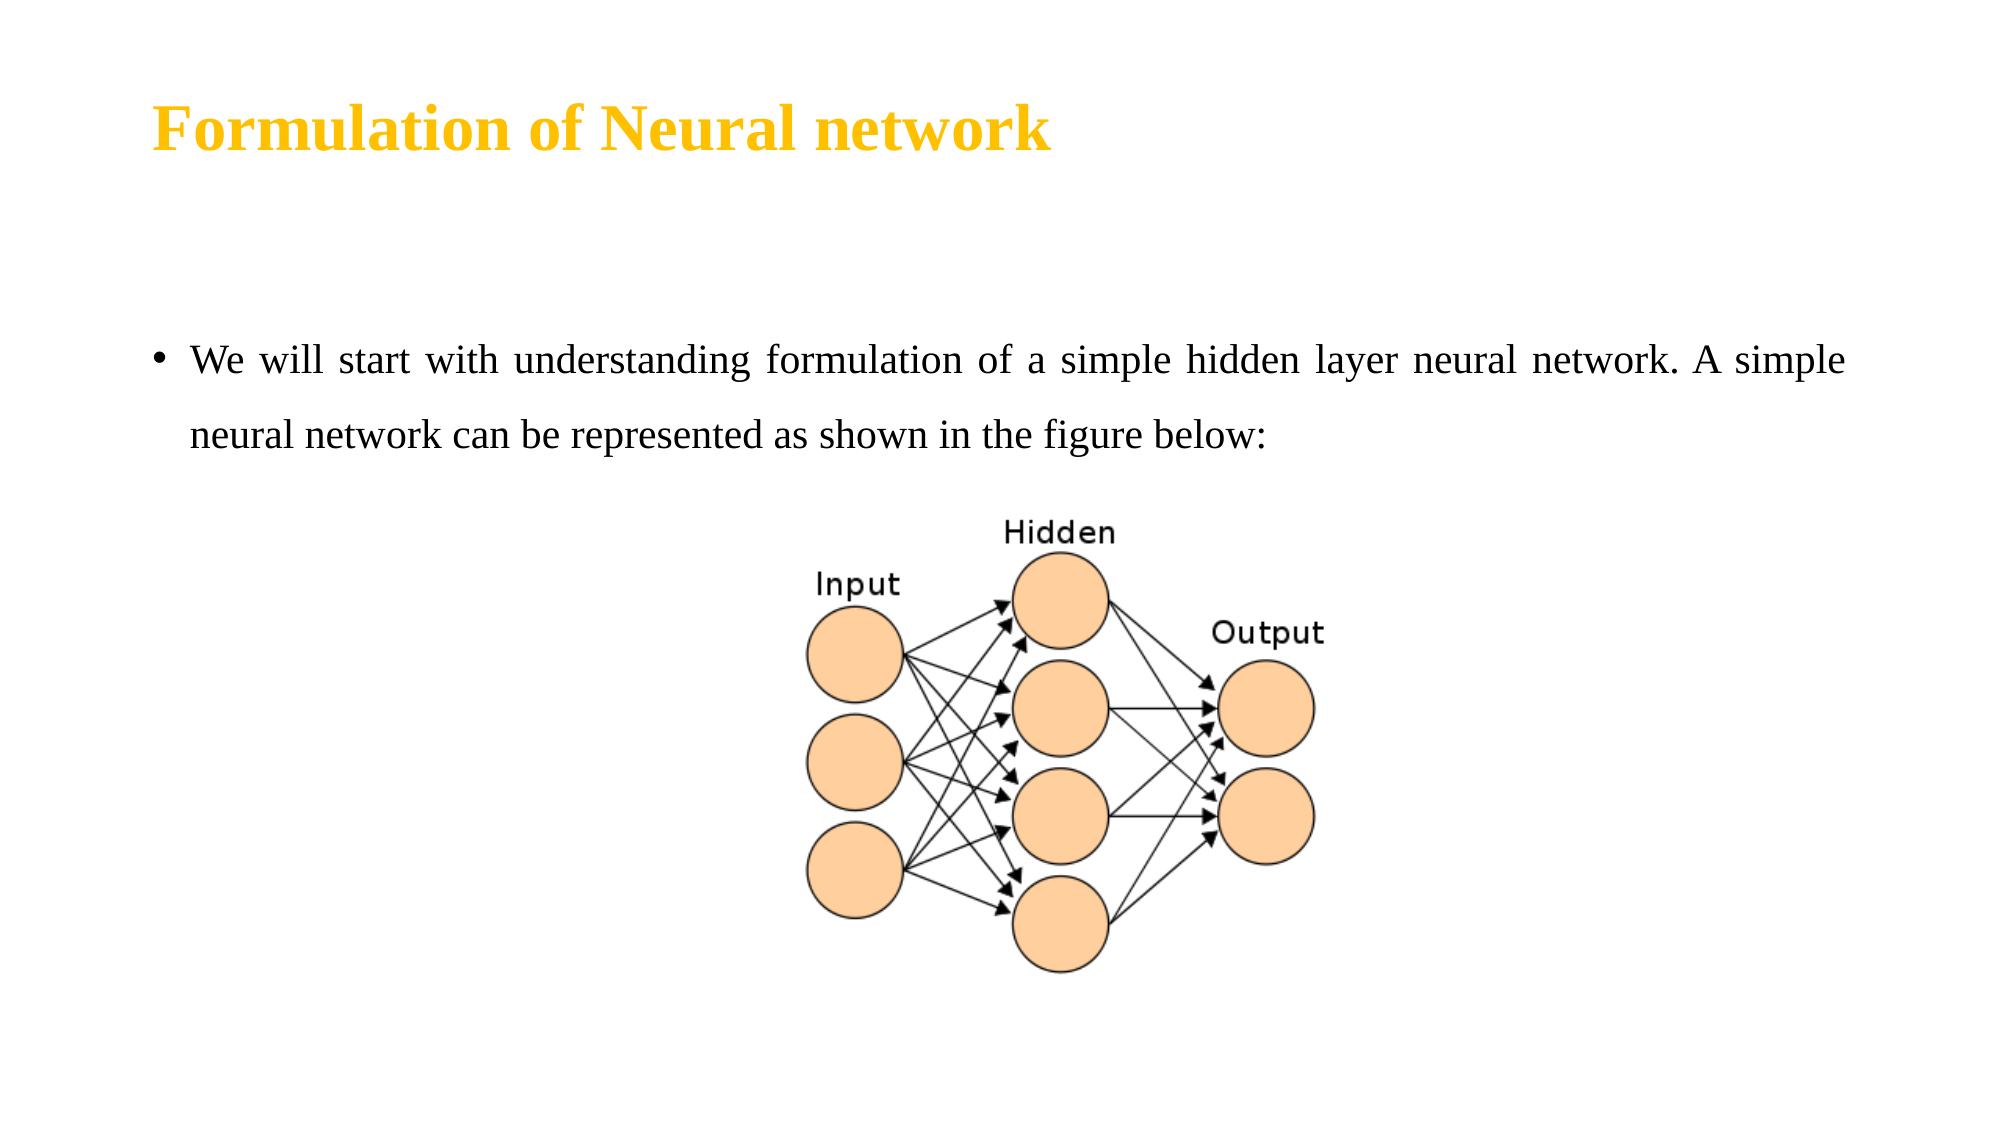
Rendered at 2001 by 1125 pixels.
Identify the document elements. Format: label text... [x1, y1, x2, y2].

title Formulation of Neural network [137, 59, 1863, 278]
picture [787, 503, 1335, 993]
list We will start with understanding formulation of a simple hidden layer neural network. A simple neural network can be represented as shown in the figure below: [137, 299, 1863, 1014]
